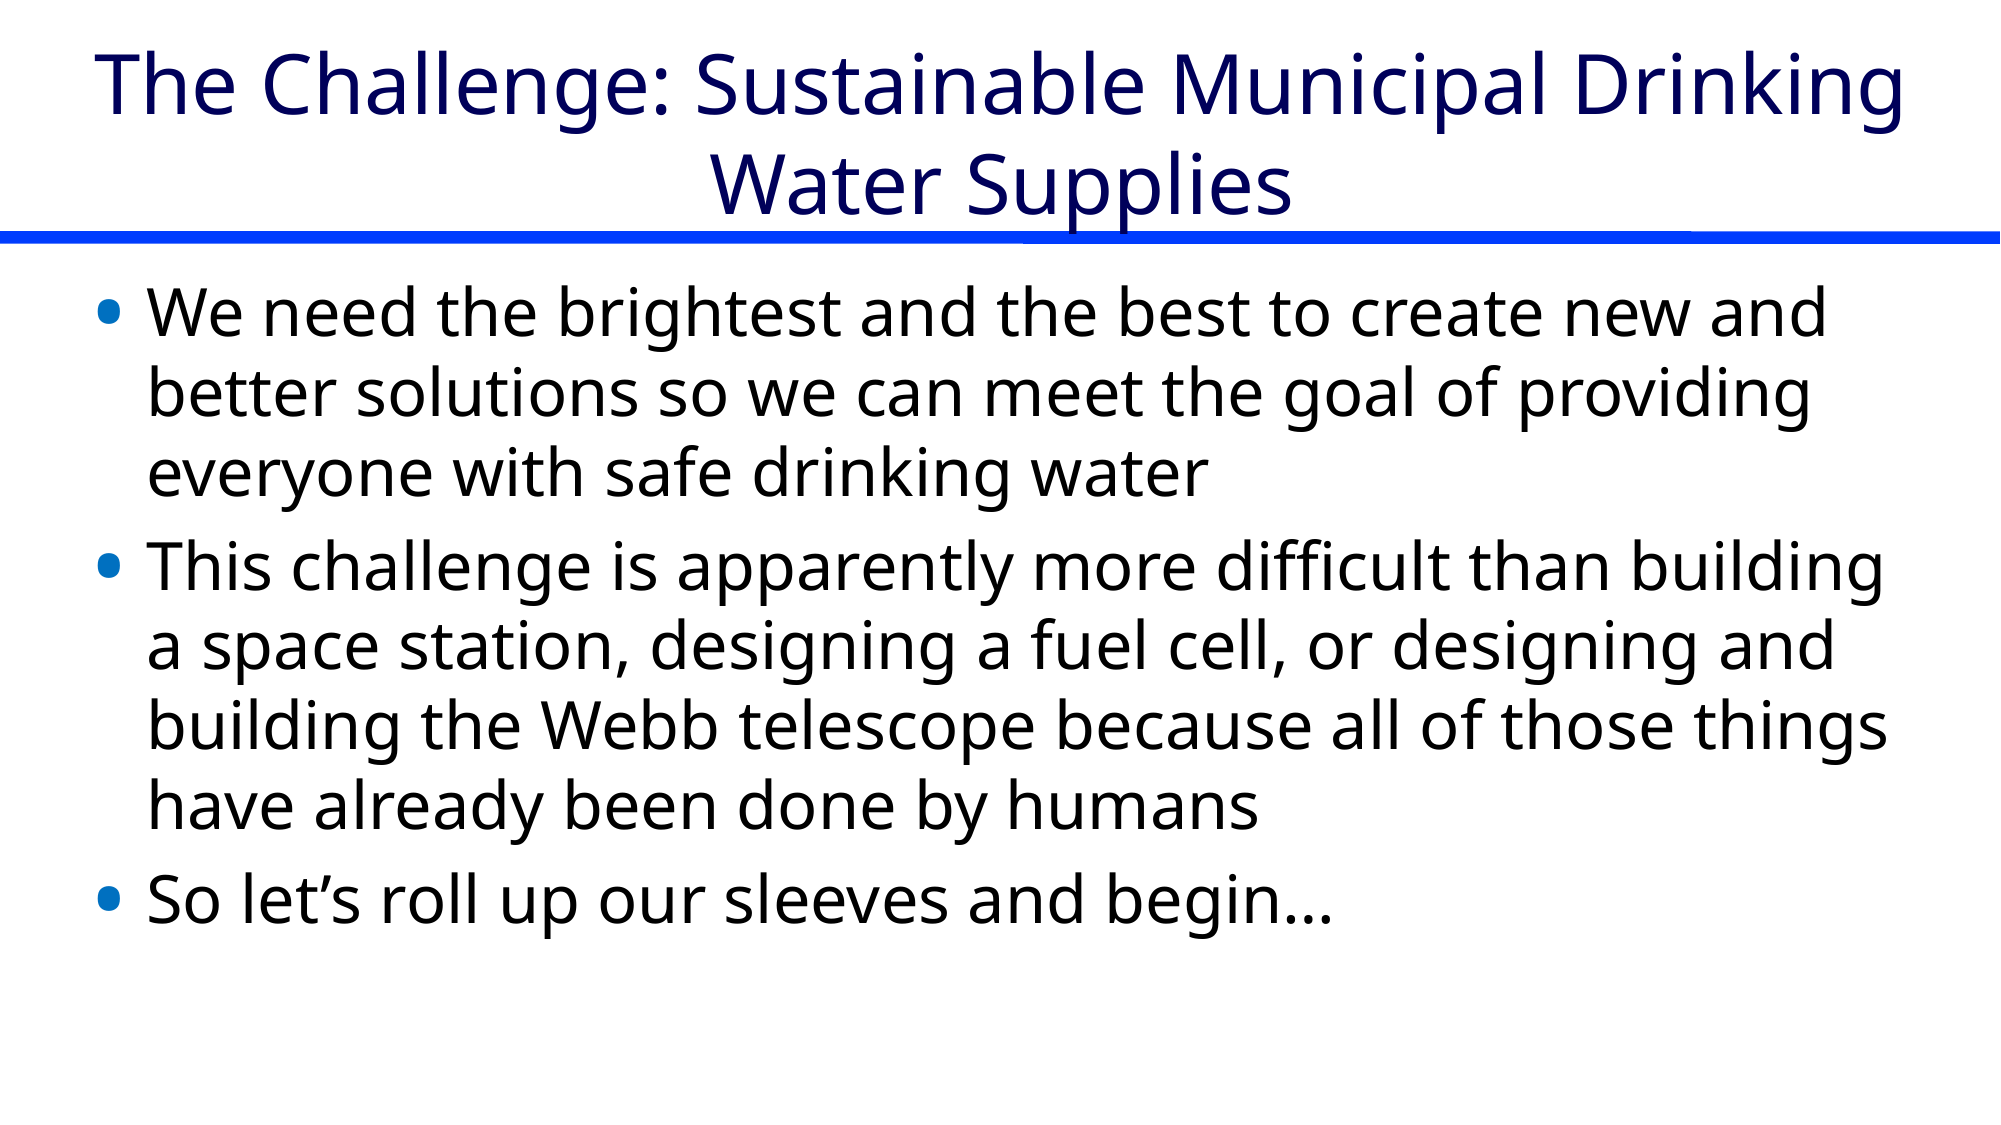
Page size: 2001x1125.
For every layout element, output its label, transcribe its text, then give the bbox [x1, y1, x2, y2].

list We need the brightest and the best to create new and better solutions so we can meet the goal of providing everyone with safe drinking water This challenge is apparently more difficult than building a space station, designing a fuel cell, or designing and building the Webb telescope because all of those things have already been done by humans So let’s roll up our sleeves and begin… [74, 262, 1930, 1006]
title The Challenge: Sustainable Municipal Drinking Water Supplies [75, 37, 1930, 225]
